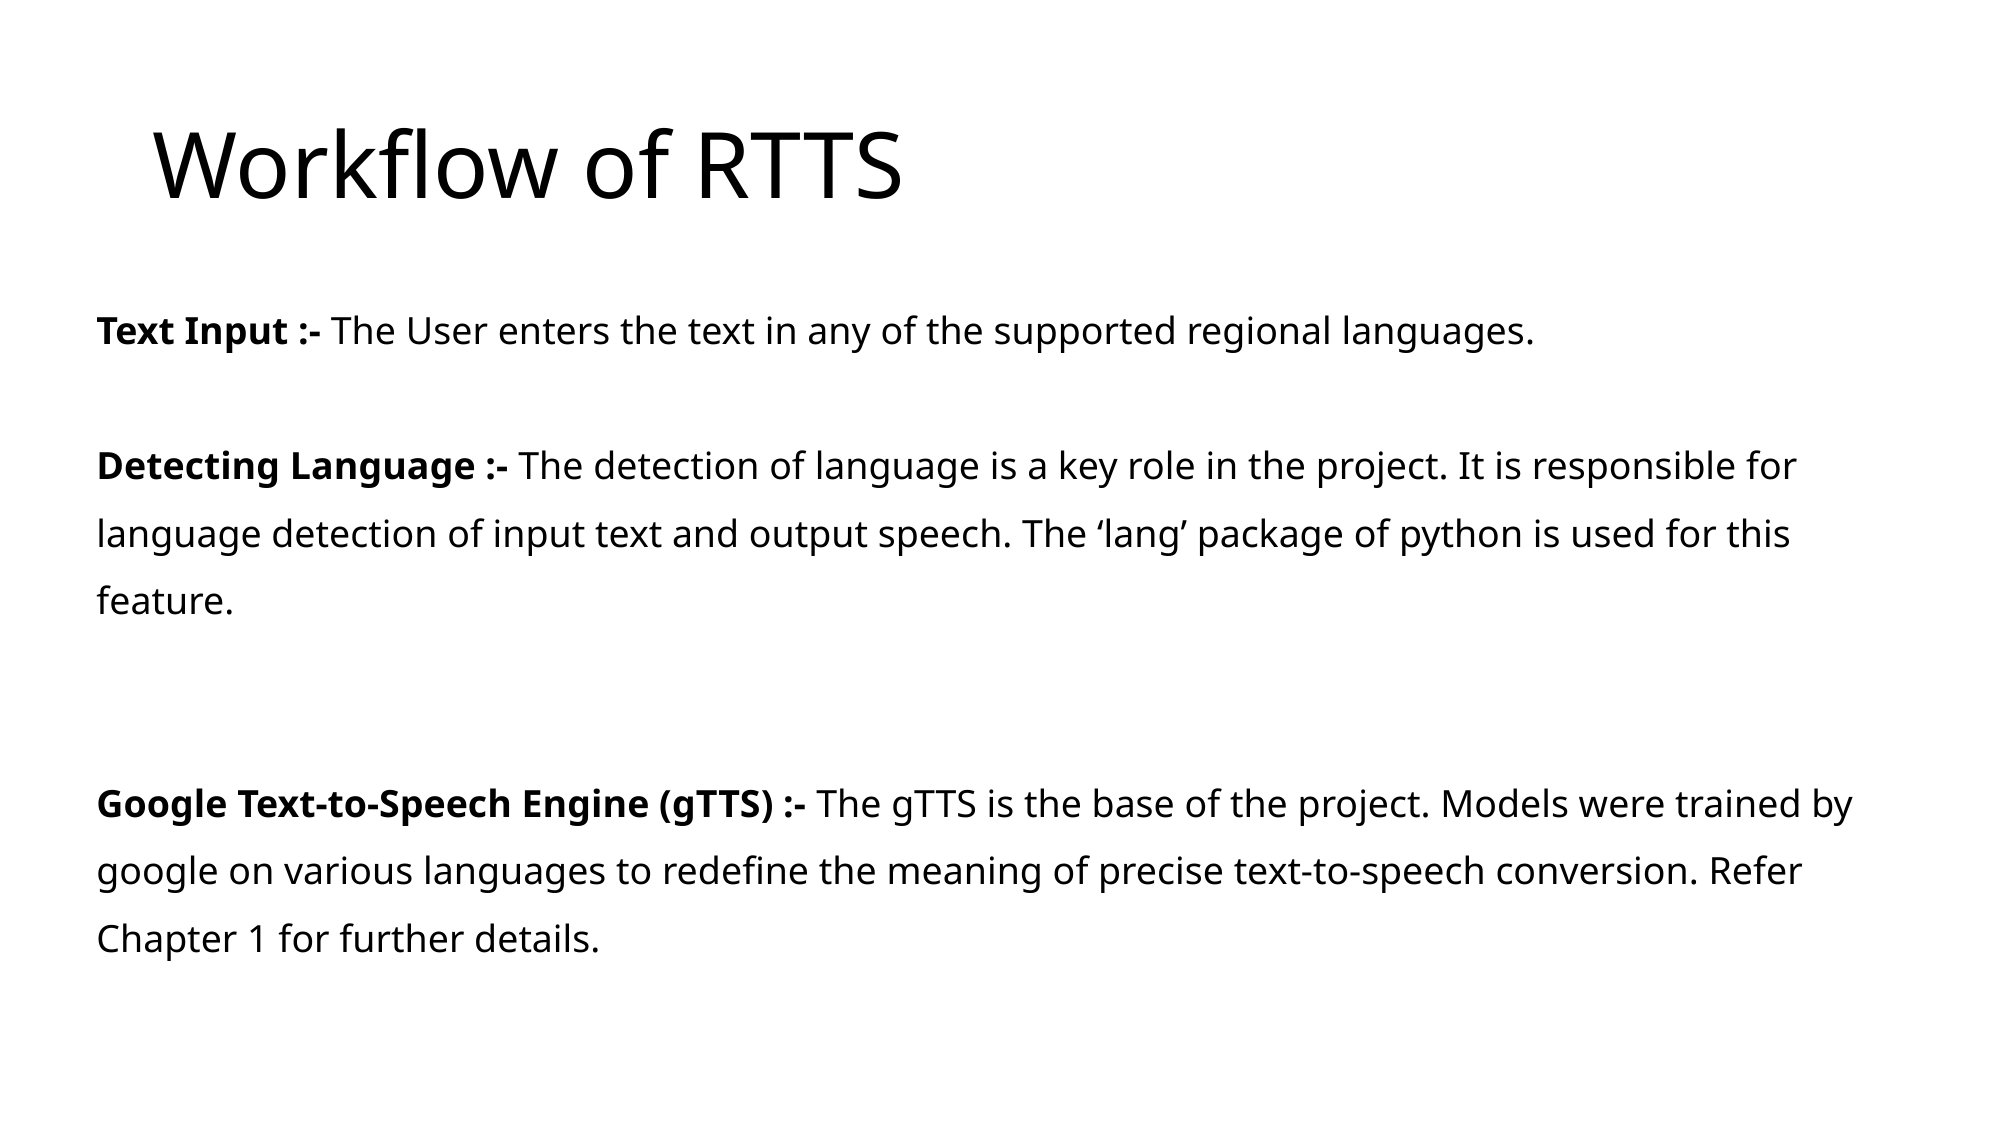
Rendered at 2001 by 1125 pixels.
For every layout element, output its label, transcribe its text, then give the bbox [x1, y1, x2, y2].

title Workflow of RTTS [137, 59, 1863, 277]
text_box Text Input :- The User enters the text in any of the supported regional languages. Detecting Language :- The detection of language is a key role in the project. It is responsible for language detection of input text and output speech. The ‘lang’ package of python is used for this feature. Google Text-to-Speech Engine (gTTS) :- The gTTS is the base of the project. Models were trained by google on various languages to redefine the meaning of precise text-to-speech conversion. Refer Chapter 1 for further details. [81, 277, 1902, 967]
